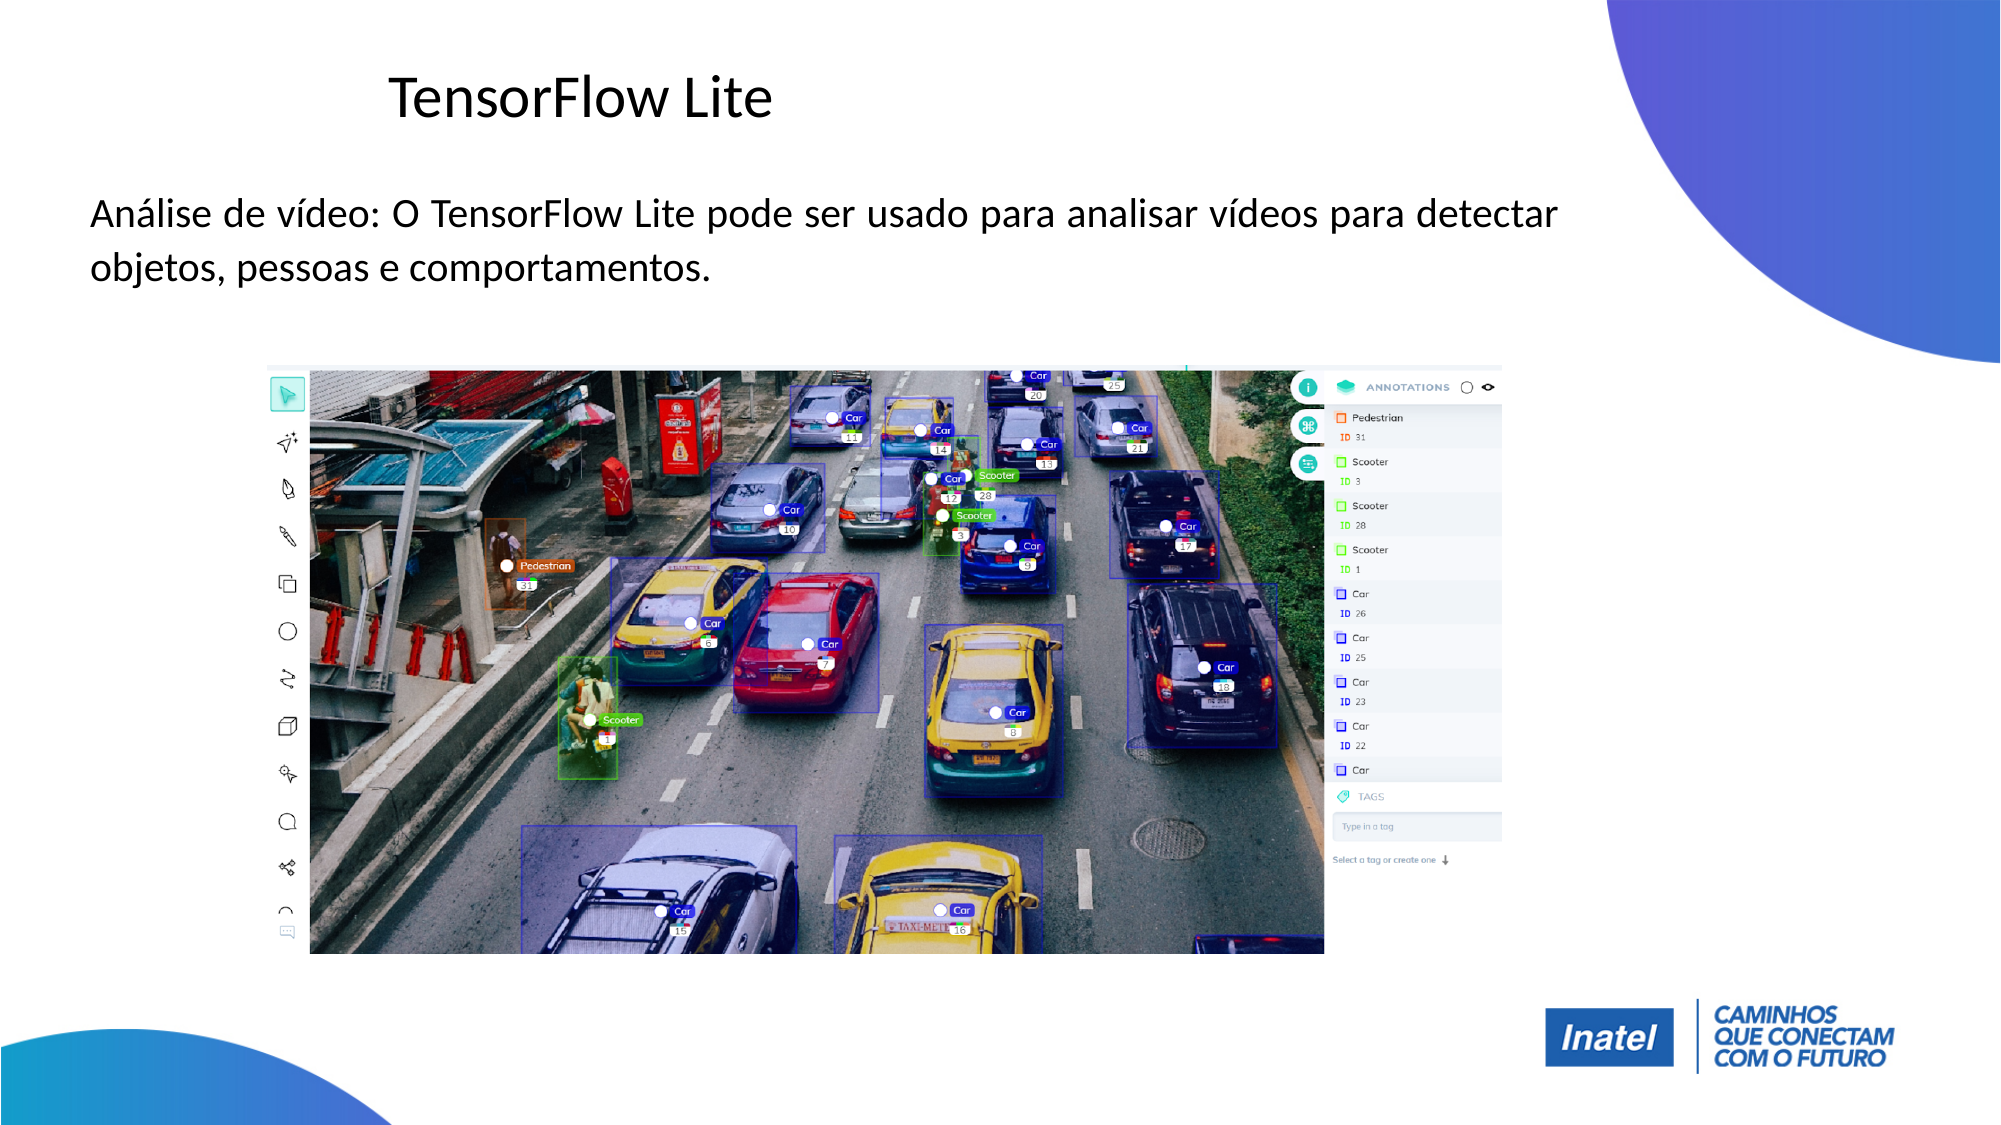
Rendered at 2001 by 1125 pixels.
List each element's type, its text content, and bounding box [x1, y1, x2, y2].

picture [0, 0, 2001, 1125]
list Análise de vídeo: O TensorFlow Lite pode ser usado para analisar vídeos para detectar objetos, pessoas e comportamentos. [50, 174, 1575, 886]
title TensorFlow Lite [50, 30, 1126, 156]
